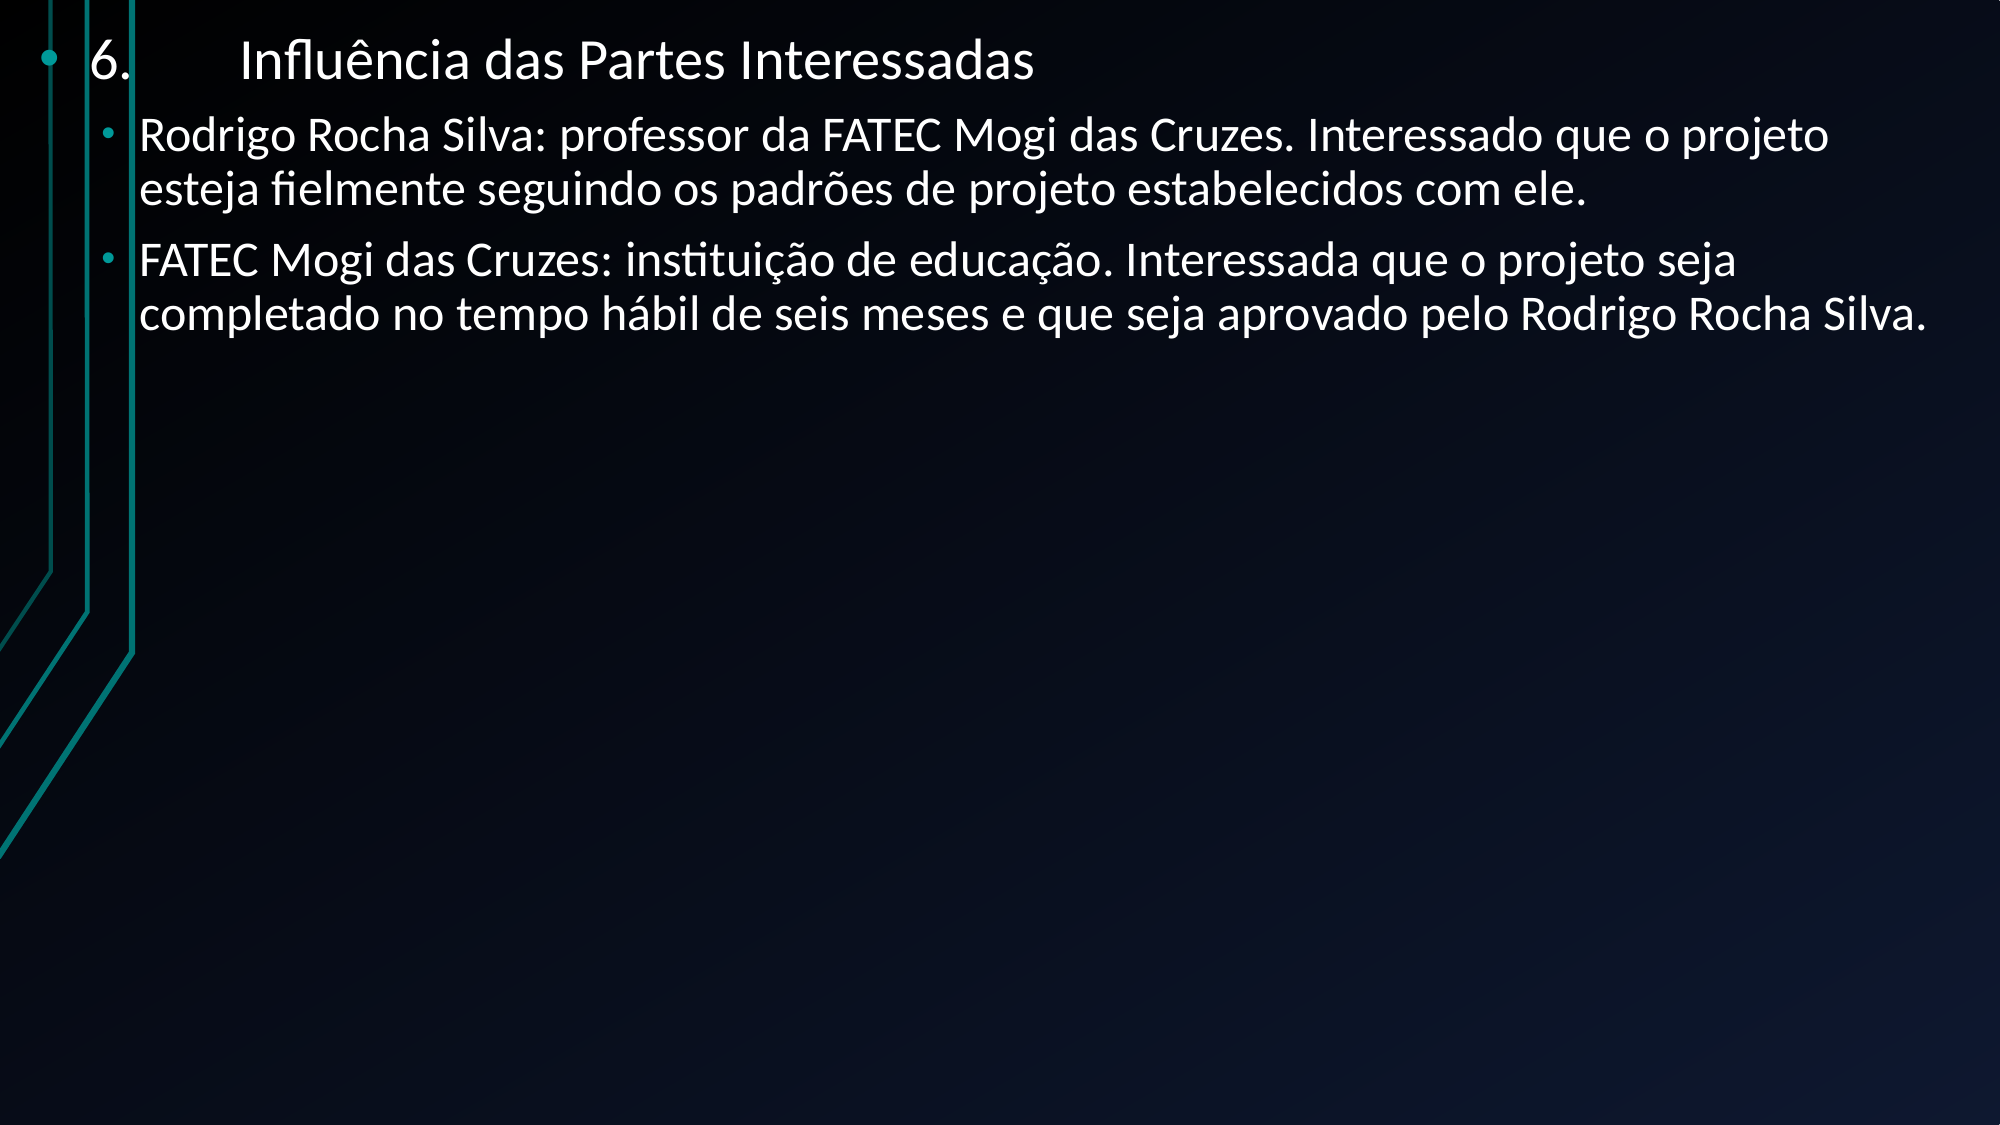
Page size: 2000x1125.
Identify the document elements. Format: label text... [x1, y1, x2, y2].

list 6. Influência das Partes Interessadas Rodrigo Rocha Silva: professor da FATEC Mogi das Cruzes. Interessado que o projeto esteja fielmente seguindo os padrões de projeto estabelecidos com ele. FATEC Mogi das Cruzes: instituição de educação. Interessada que o projeto seja completado no tempo hábil de seis meses e que seja aprovado pelo Rodrigo Rocha Silva. [19, 19, 1981, 1106]
